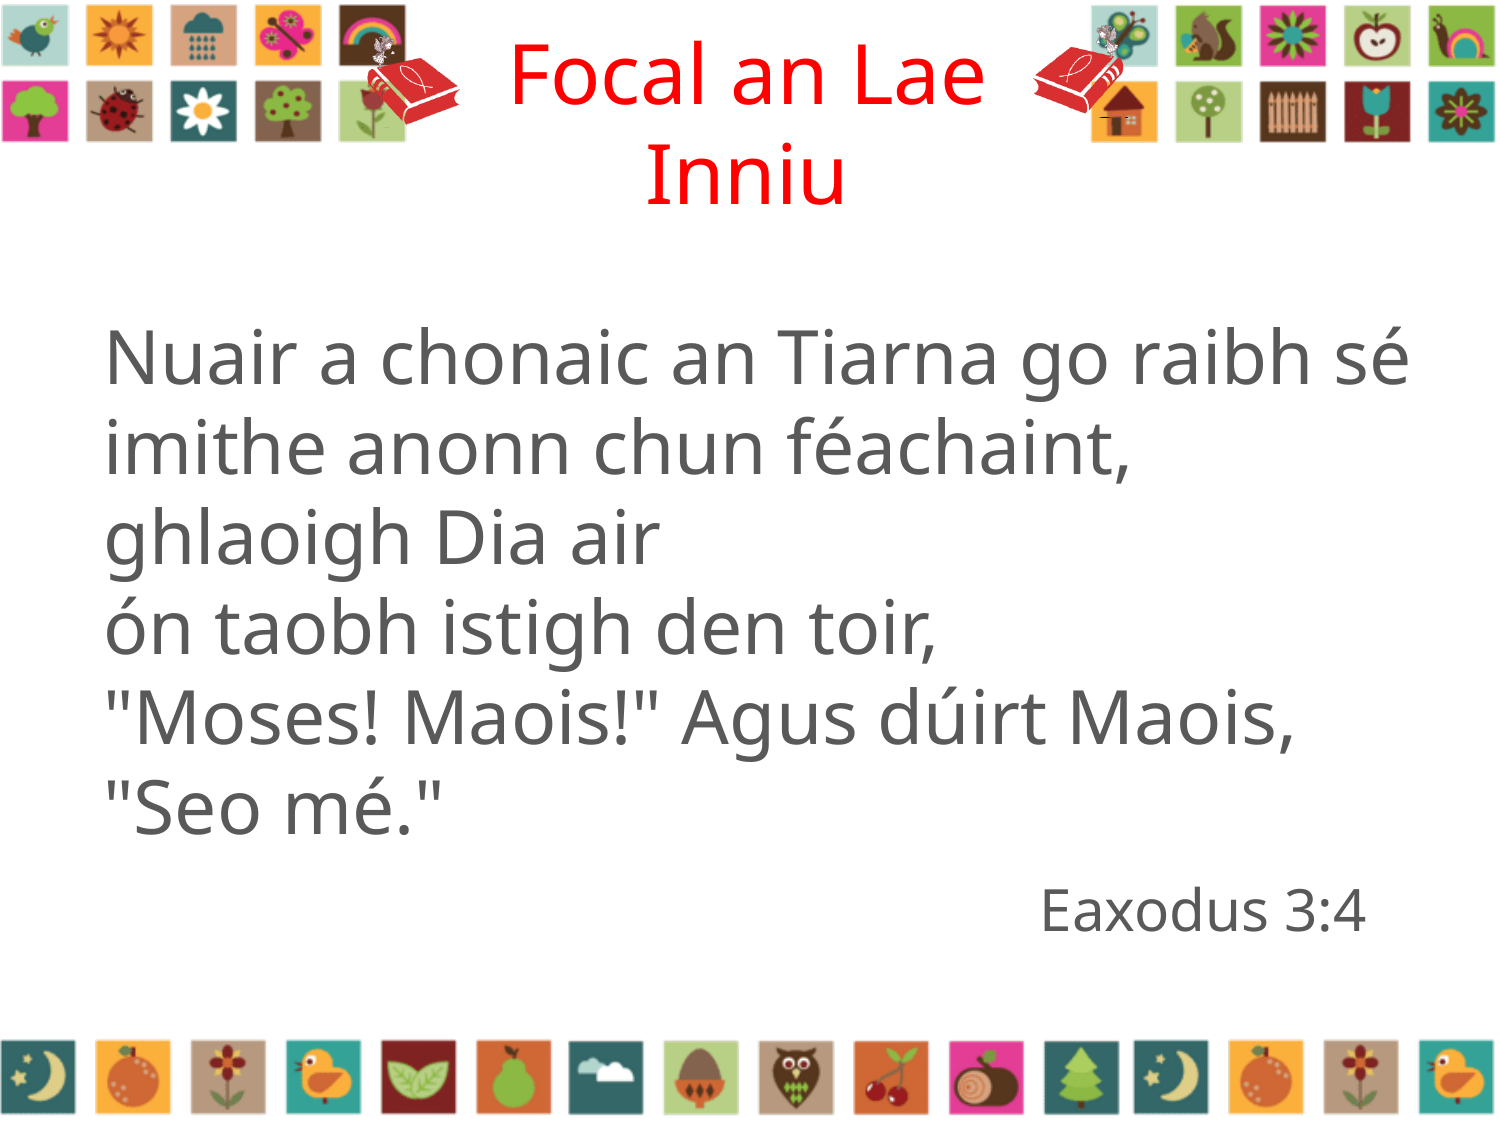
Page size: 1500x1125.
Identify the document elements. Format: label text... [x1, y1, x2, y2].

picture [0, 3, 492, 150]
text_box Nuair a chonaic an Tiarna go raibh sé imithe anonn chun féachaint, ghlaoigh Dia air ón taobh istigh den toir, "Moses! Maois!" Agus dúirt Maois, "Seo mé." [88, 302, 1436, 948]
text_box Focal an Lae Inniu [414, 13, 1080, 229]
picture [1001, 3, 1500, 150]
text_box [0, 1028, 1500, 1118]
text_box Eaxodus 3:4 [749, 865, 1382, 951]
